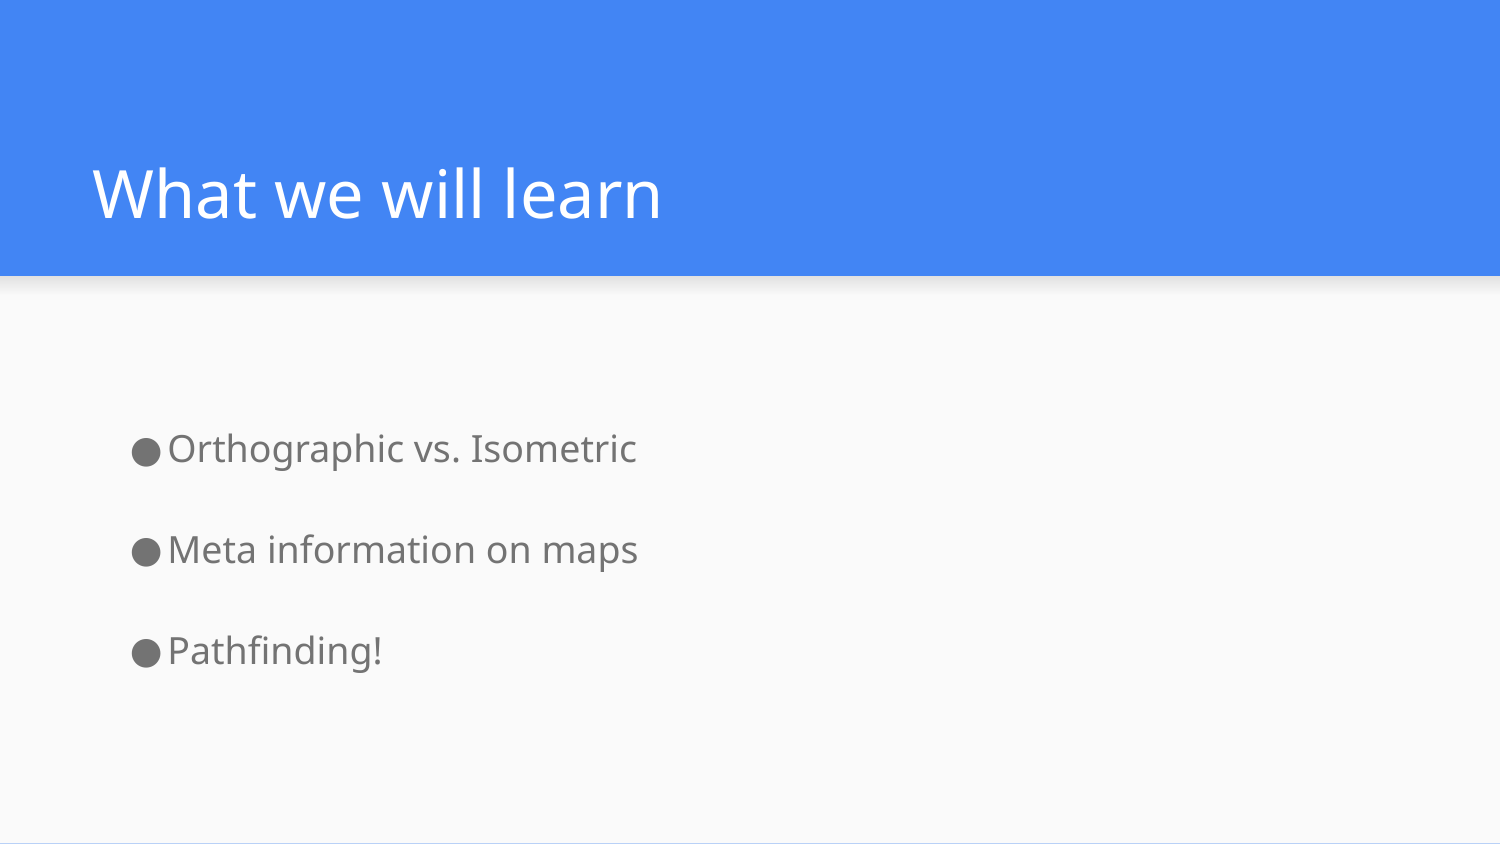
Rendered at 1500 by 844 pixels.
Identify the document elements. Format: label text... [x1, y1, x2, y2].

list Orthographic vs. Isometric Meta information on maps Pathfinding! [77, 314, 1427, 760]
title What we will learn [77, 121, 1427, 248]
